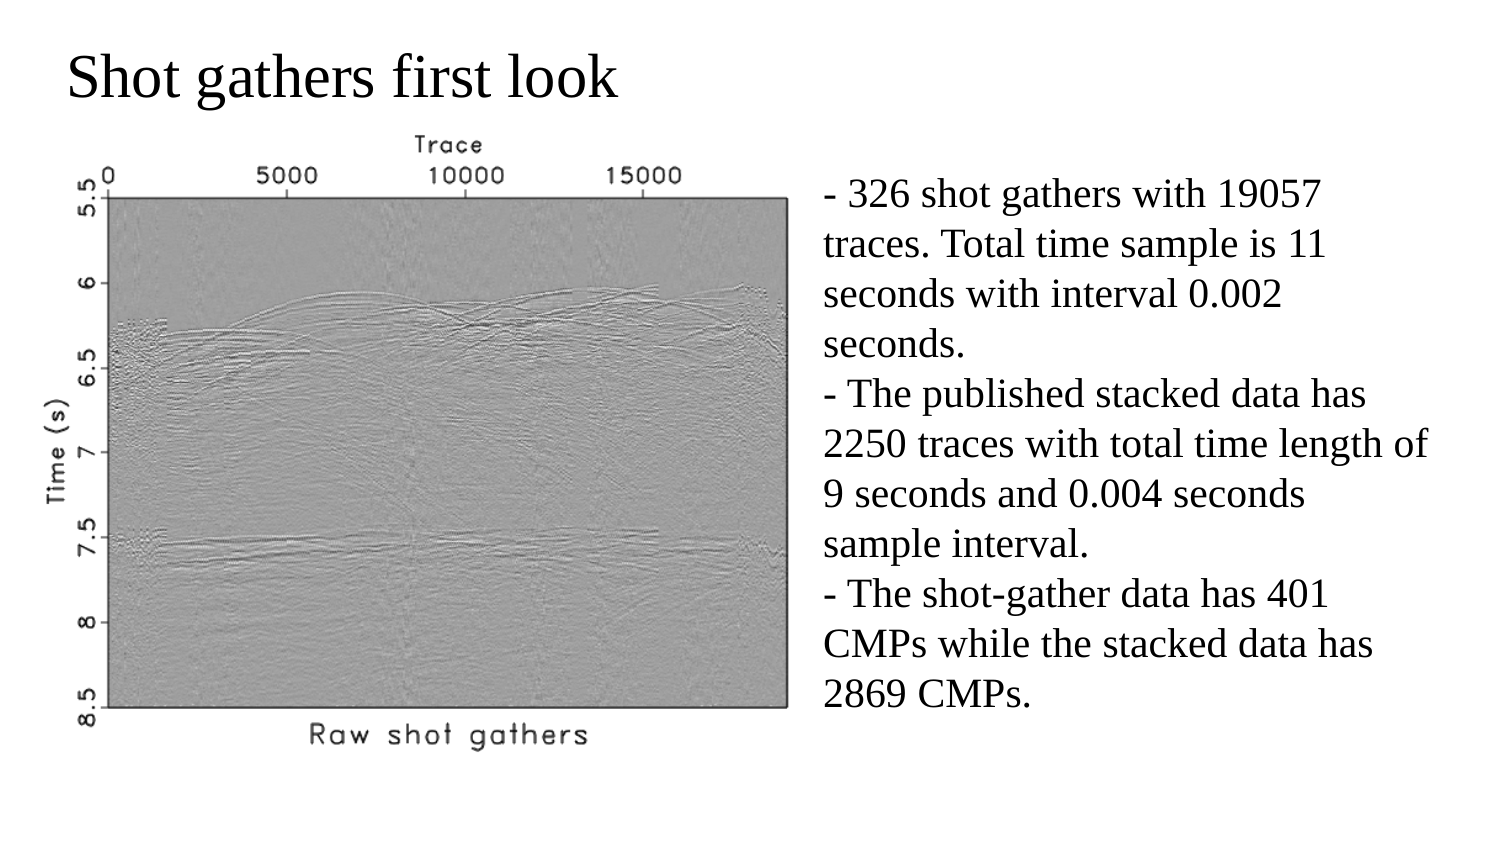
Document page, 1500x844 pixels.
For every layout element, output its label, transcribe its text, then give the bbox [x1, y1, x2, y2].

picture [0, 113, 867, 794]
text_box - 326 shot gathers with 19057 traces. Total time sample is 11 seconds with interval 0.002 seconds. - The published stacked data has 2250 traces with total time length of 9 seconds and 0.004 seconds sample interval. - The shot-gather data has 401 CMPs while the stacked data has 2869 CMPs. [870, 150, 1449, 758]
title Shot gathers first look [51, 19, 1449, 114]
